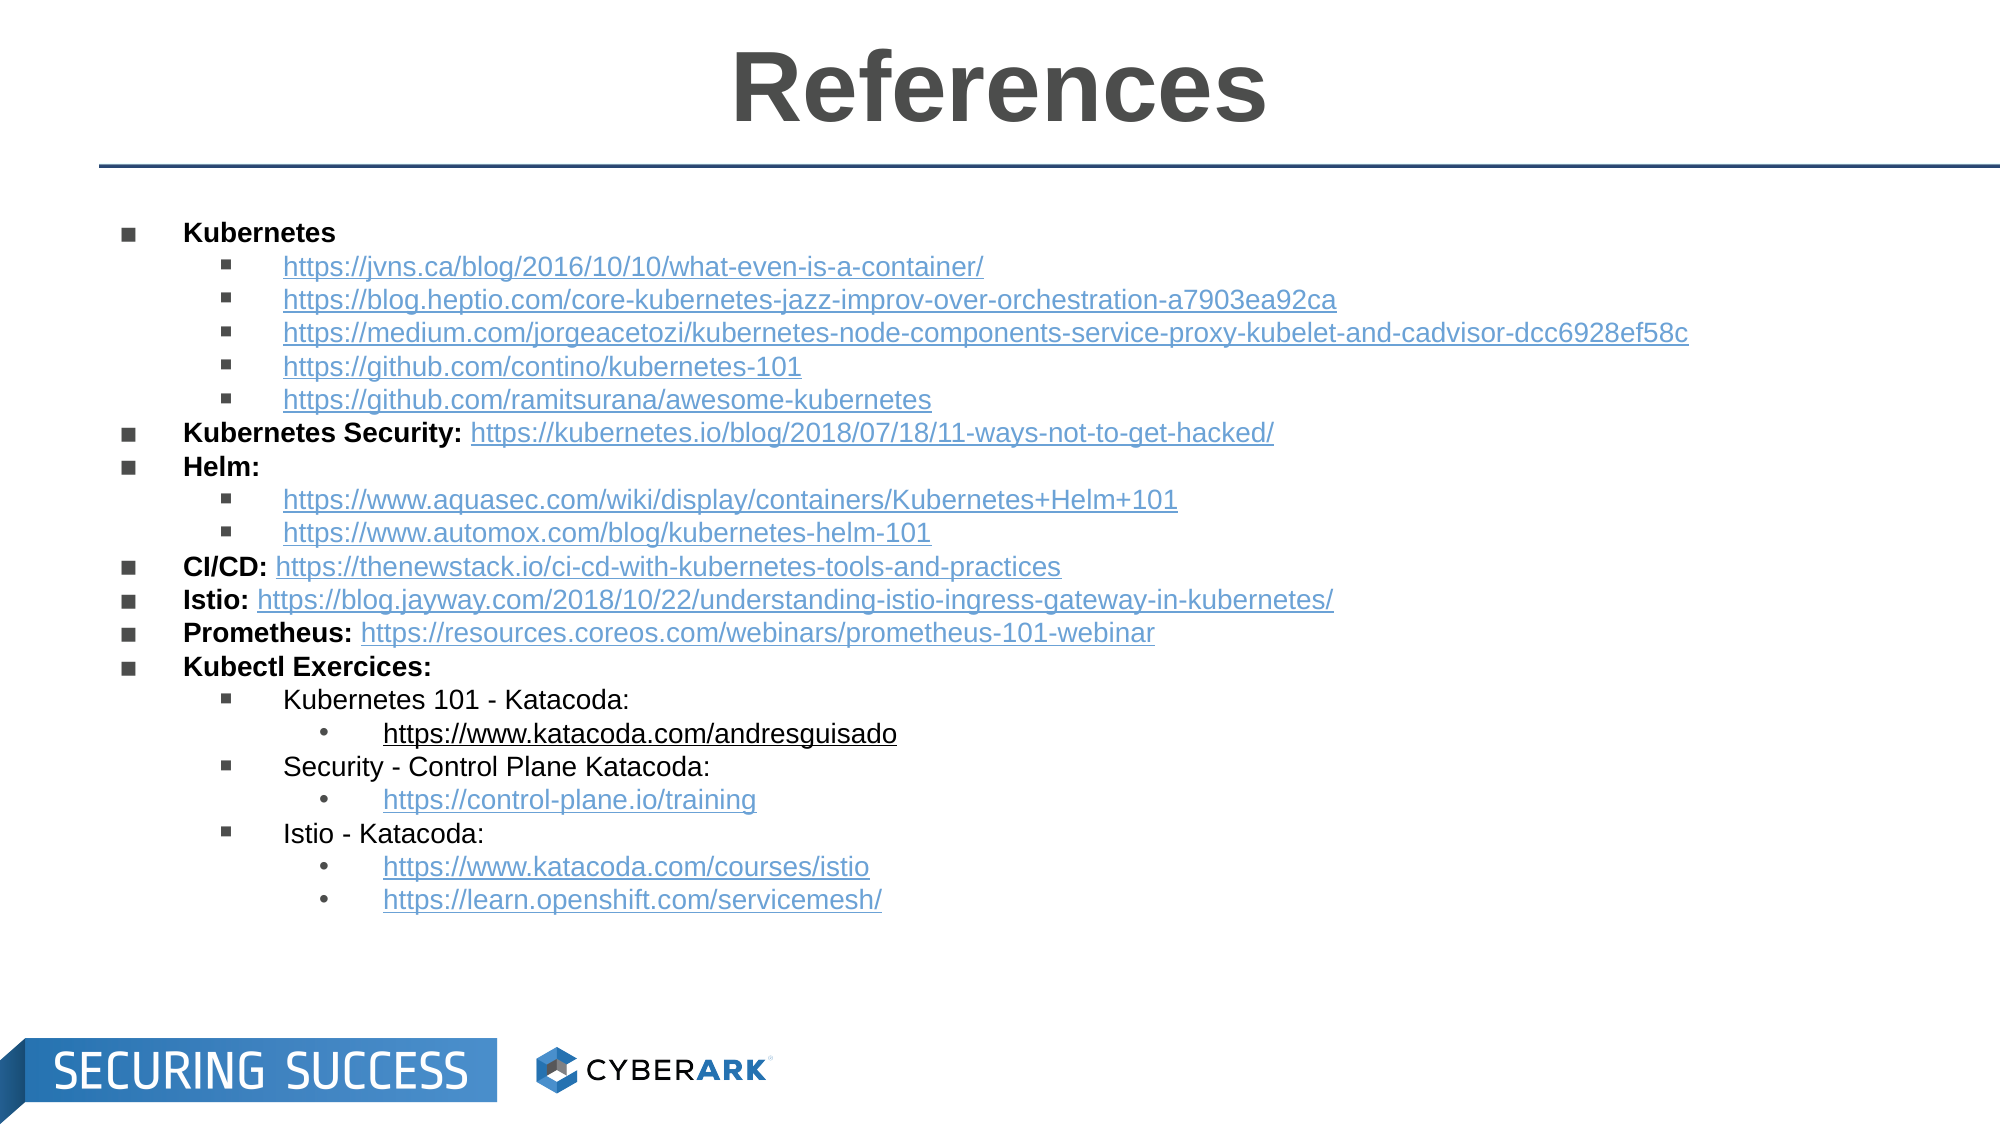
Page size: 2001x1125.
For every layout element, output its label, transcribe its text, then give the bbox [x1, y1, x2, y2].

picture [99, 163, 2000, 168]
list Kubernetes https://jvns.ca/blog/2016/10/10/what-even-is-a-container/ https://blog.heptio.com/core-kubernetes-jazz-improv-over-orchestration-a7903ea92ca https://medium.com/jorgeacetozi/kubernetes-node-components-service-proxy-kubelet-and-cadvisor-dcc6928ef58c https://github.com/contino/kubernetes-101 https://github.com/ramitsurana/awesome-kubernetes Kubernetes Security: https://kubernetes.io/blog/2018/07/18/11-ways-not-to-get-hacked/ Helm: https://www.aquasec.com/wiki/display/containers/Kubernetes+Helm+101 https://www.automox.com/blog/kubernetes-helm-101 CI/CD: https://thenewstack.io/ci-cd-with-kubernetes-tools-and-practices Istio: https://blog.jayway.com/2018/10/22/understanding-istio-ingress-gateway-in-kubernetes/ Prometheus: https://resources.coreos.com/webinars/prometheus-101-webinar Kubectl Exercices: Kubernetes 101 - Katacoda: https://www.katacoda.com/andresguisado Security - Control Plane Katacoda: https://control-plane.io/training Istio - Katacoda: https://www.katacoda.com/courses/istio https://learn.openshift.com/servicemesh/ [68, 207, 1932, 1033]
picture [0, 1038, 773, 1125]
title References [99, 0, 1900, 164]
